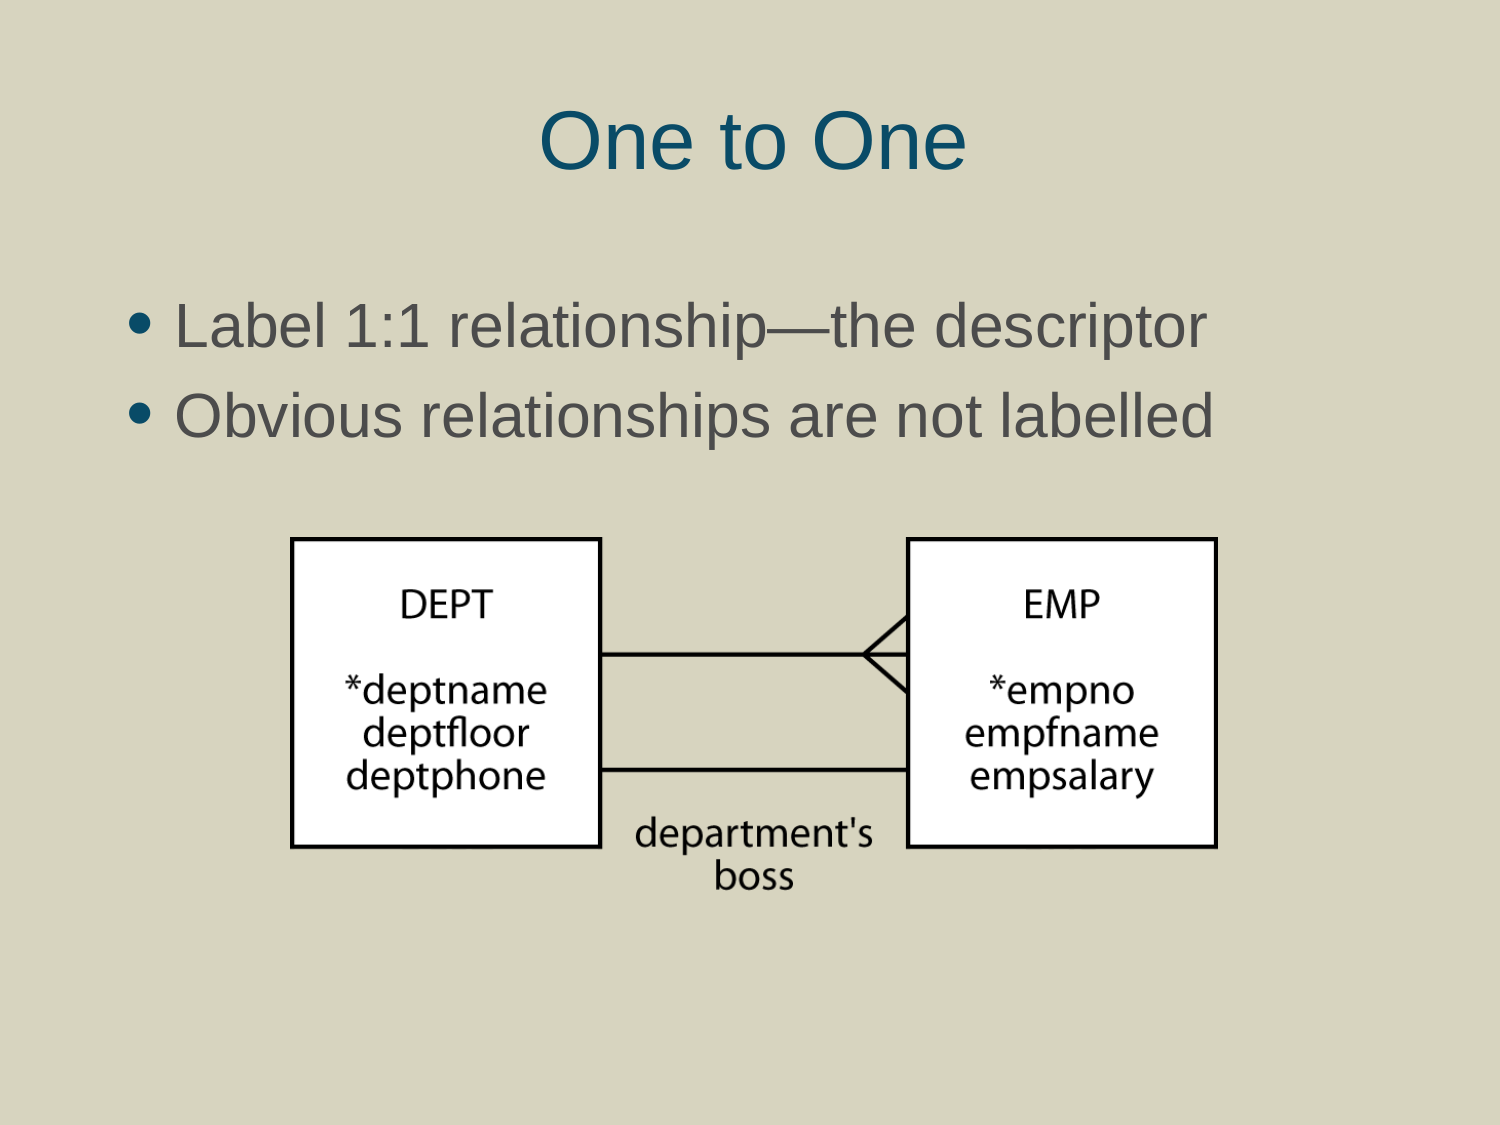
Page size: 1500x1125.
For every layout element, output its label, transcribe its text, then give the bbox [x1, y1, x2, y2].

picture [290, 537, 1218, 901]
title One to One [89, 45, 1419, 228]
list Label 1:1 relationship—the descriptor Obvious relationships are not labelled [89, 277, 1419, 1021]
